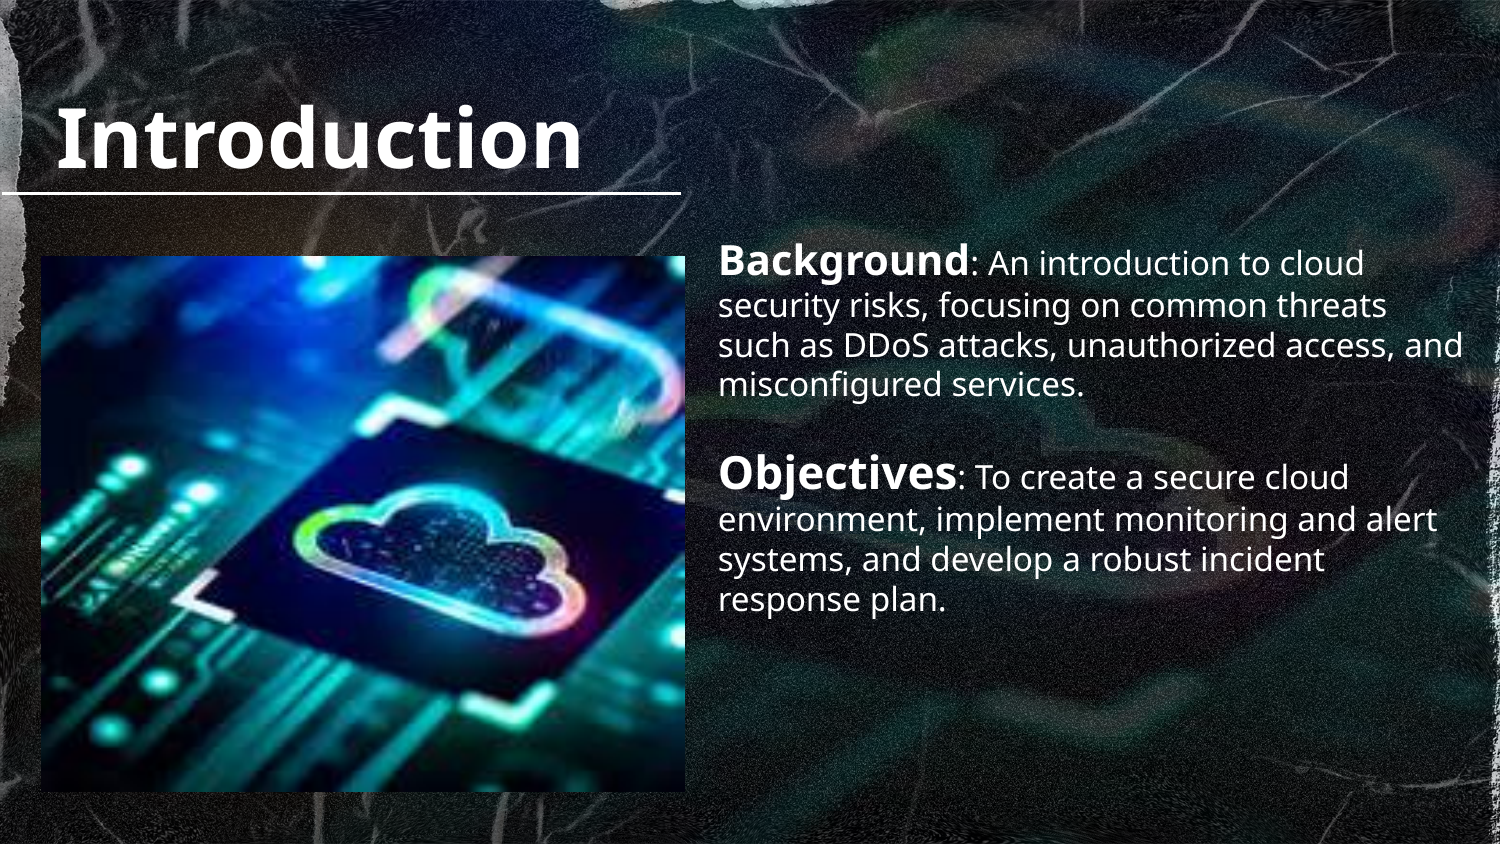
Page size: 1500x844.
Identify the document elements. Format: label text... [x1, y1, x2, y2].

text_box Introduction [41, 77, 862, 193]
picture [0, 0, 1500, 844]
subtitle Background: An introduction to cloud security risks, focusing on common threats such as DDoS attacks, unauthorized access, and misconfigured services. Objectives: To create a secure cloud environment, implement monitoring and alert systems, and develop a robust incident response plan. [702, 178, 1481, 725]
